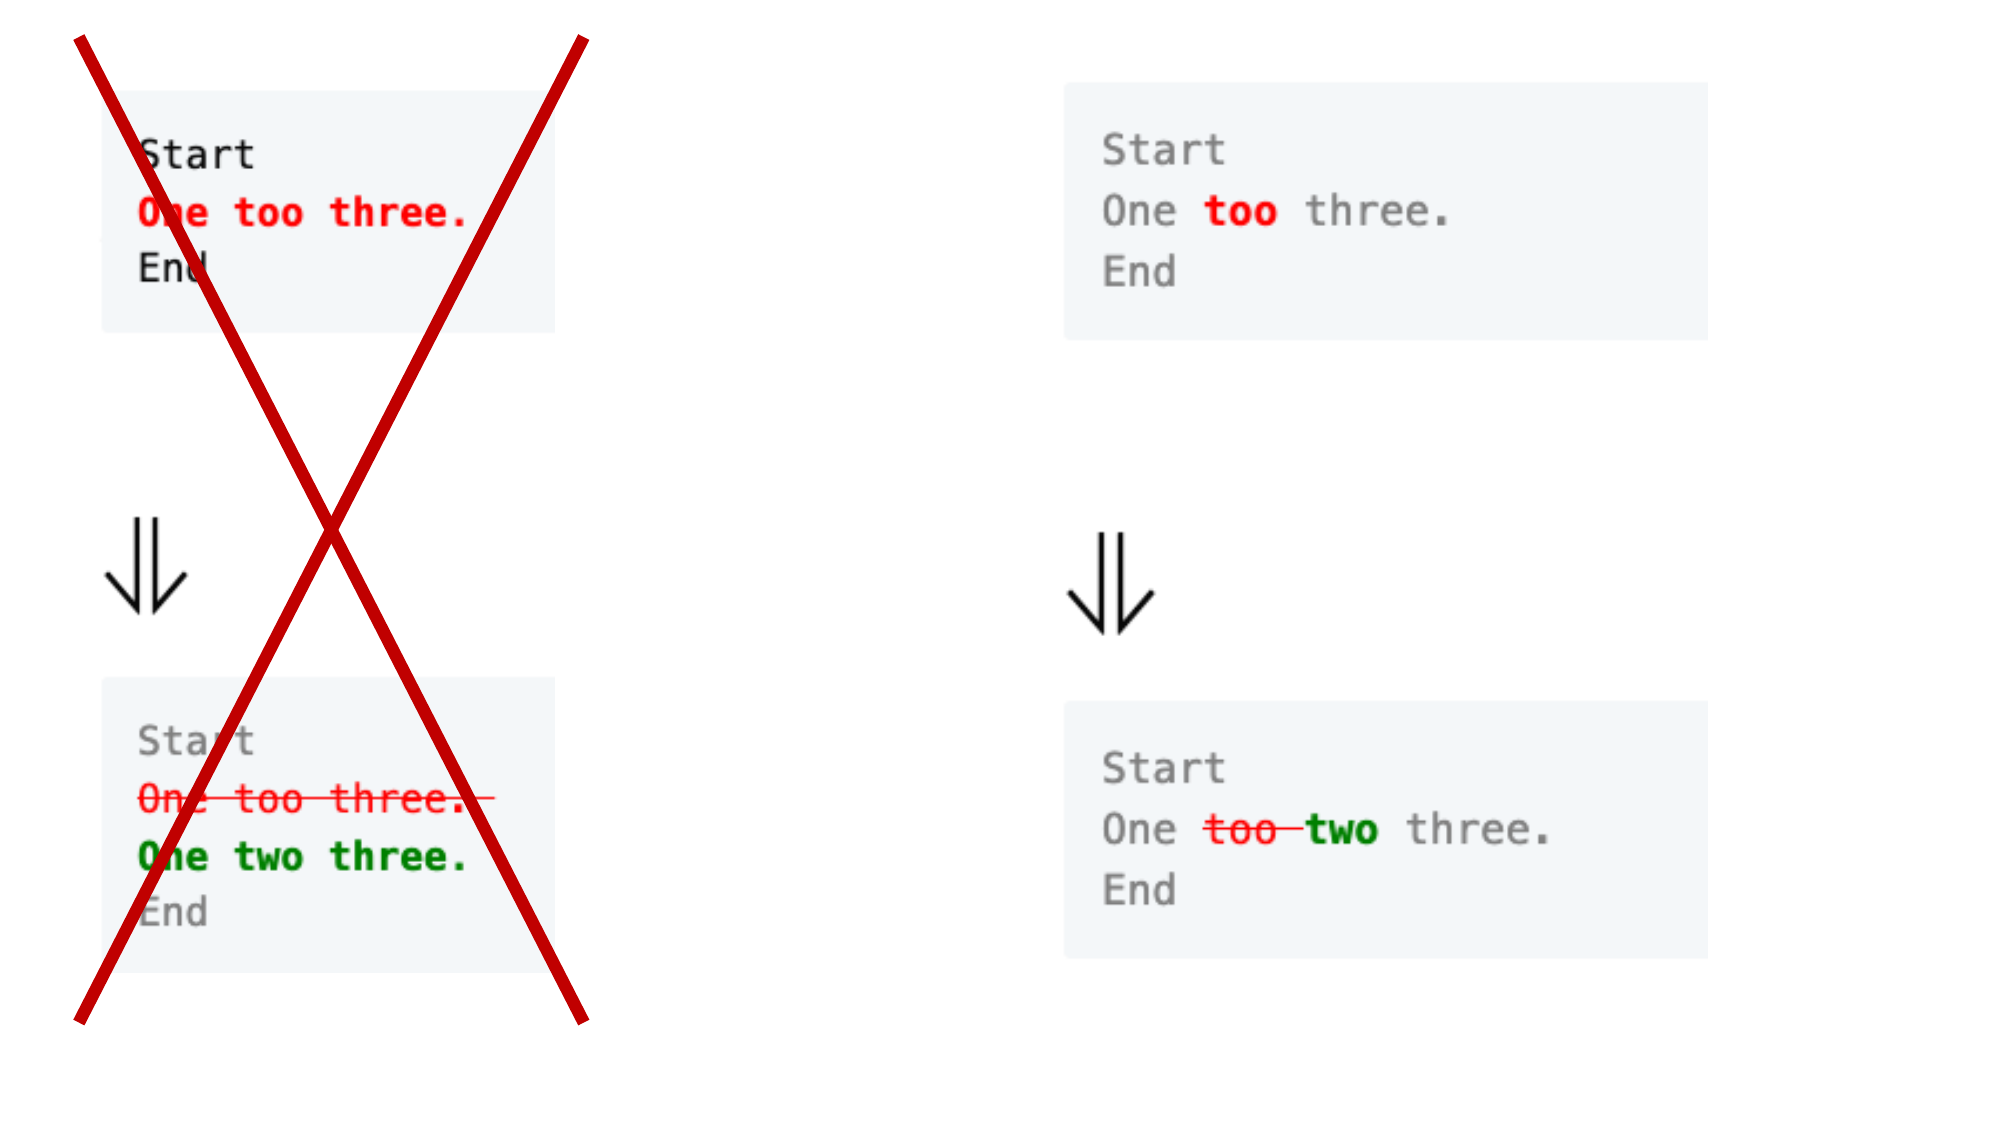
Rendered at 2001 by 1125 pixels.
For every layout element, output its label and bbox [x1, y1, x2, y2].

text_box [78, 36, 585, 1024]
picture [999, 62, 1709, 992]
